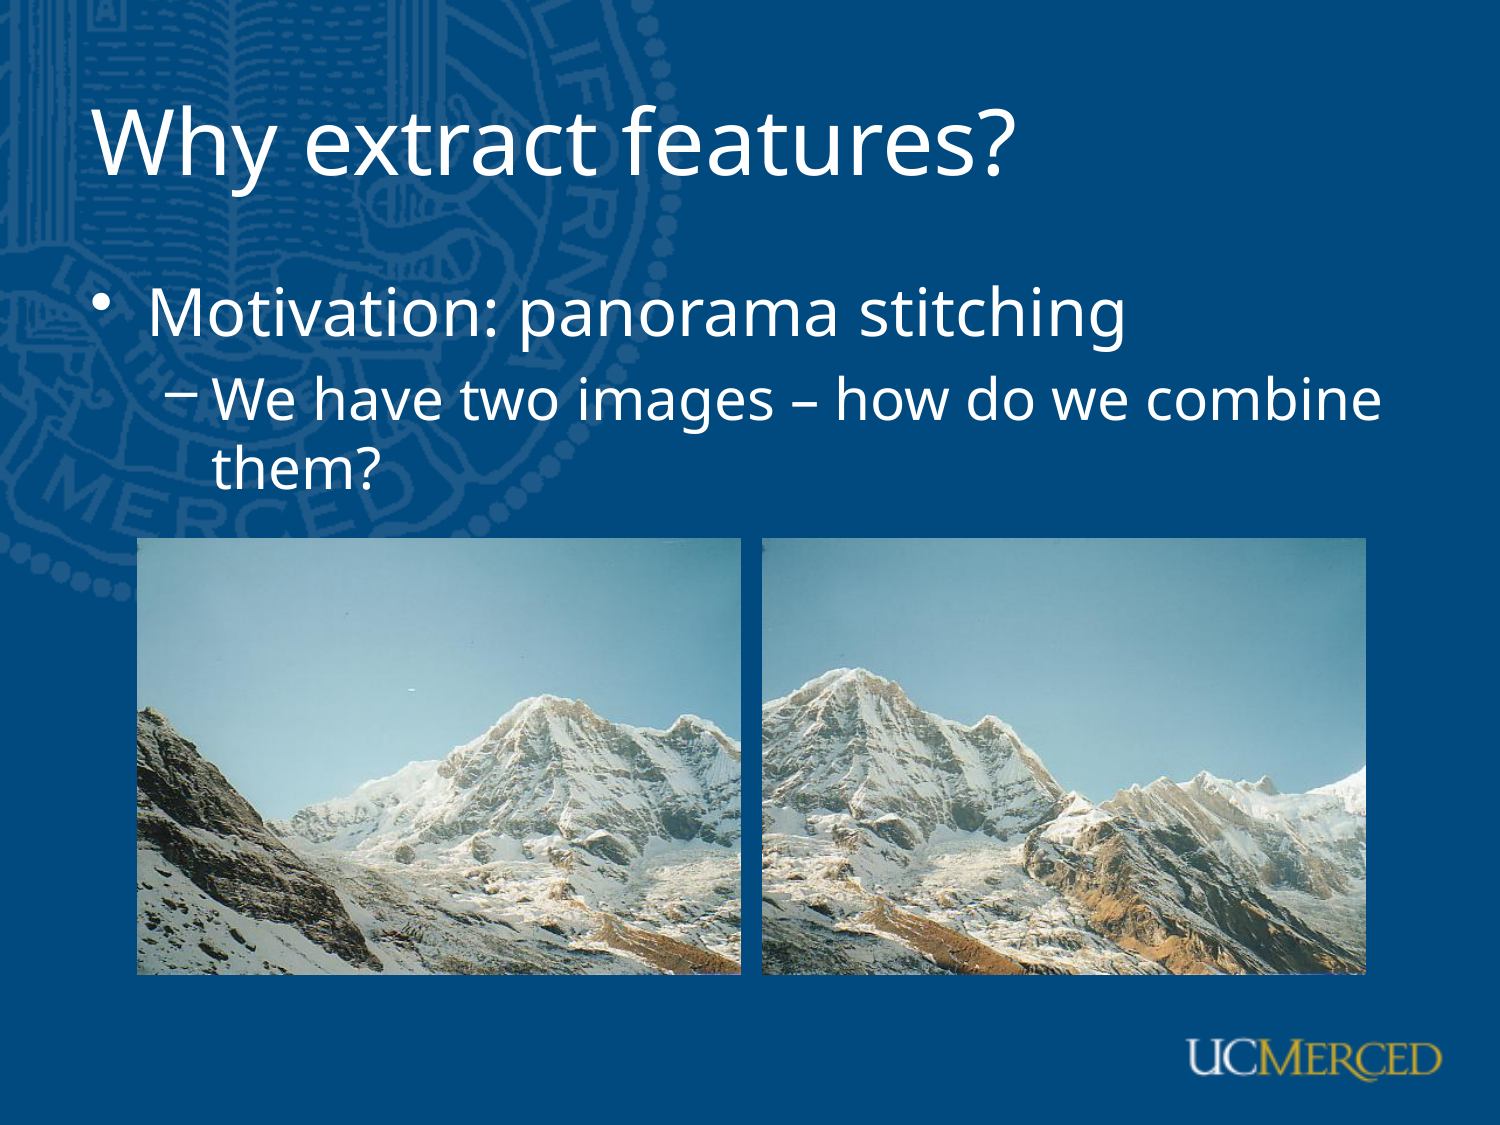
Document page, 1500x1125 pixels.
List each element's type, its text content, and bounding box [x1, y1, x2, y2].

picture [0, 0, 1500, 1125]
list Motivation: panorama stitching We have two images – how do we combine them? [75, 262, 1425, 1005]
title Why extract features? [75, 45, 1425, 233]
